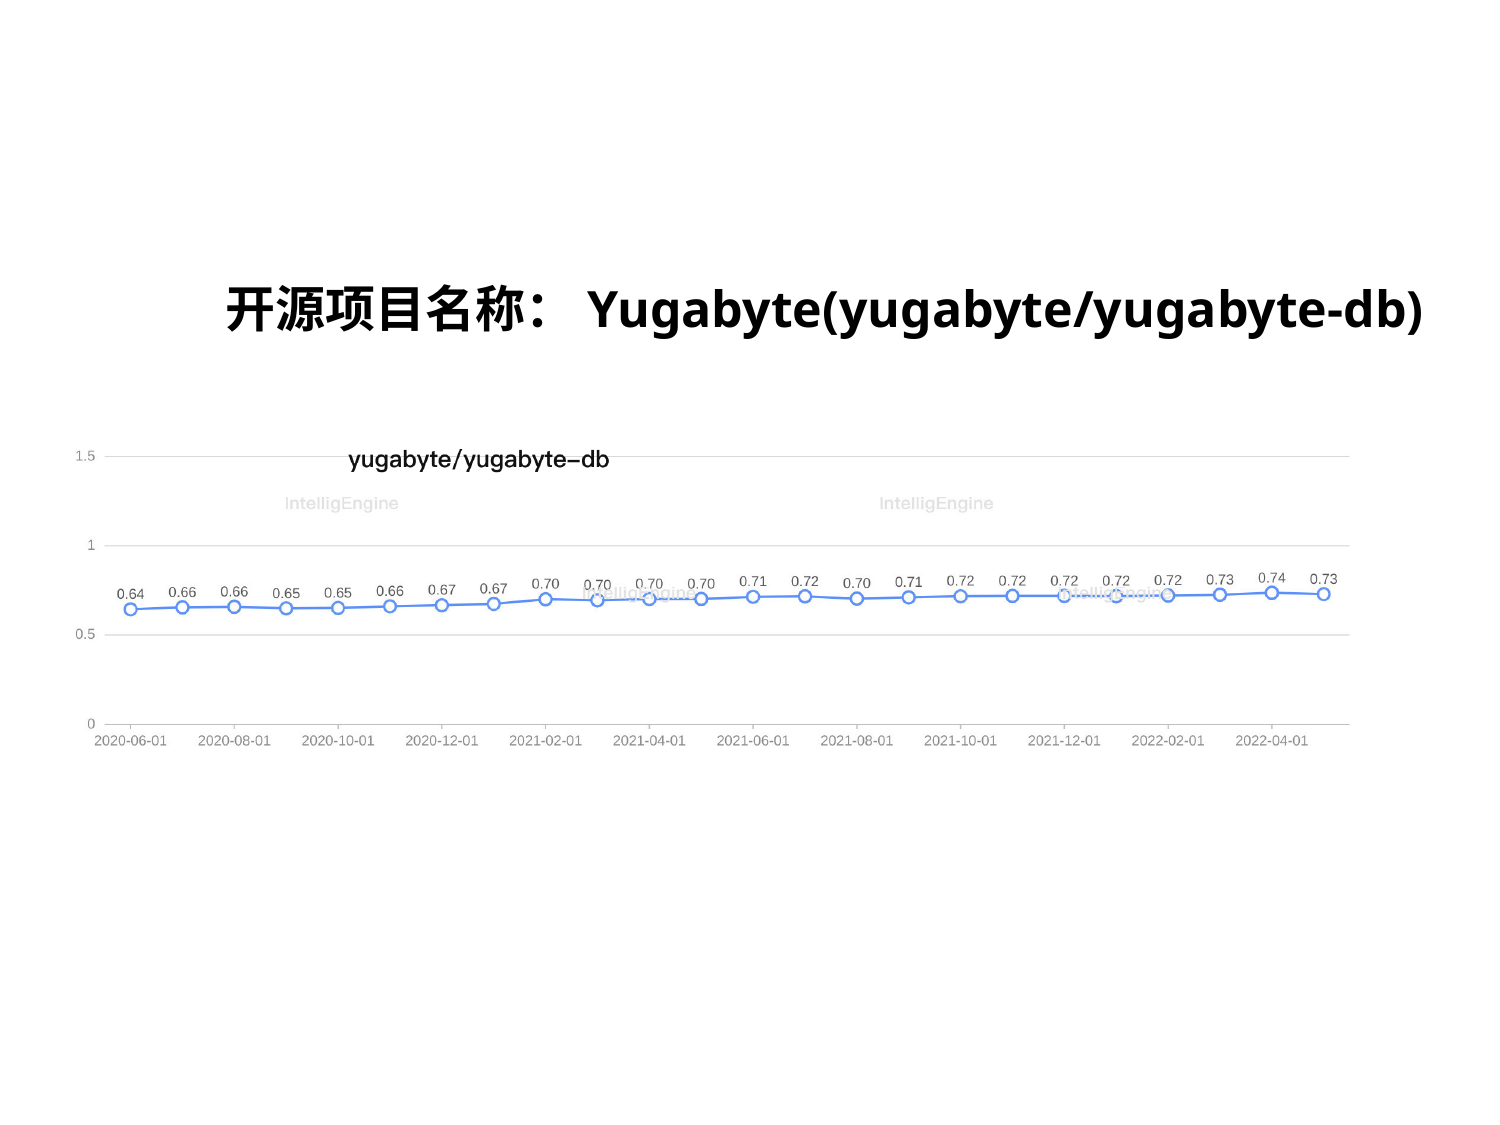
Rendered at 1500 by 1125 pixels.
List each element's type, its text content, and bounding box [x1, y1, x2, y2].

text_box 开源项目名称：Yugabyte(yugabyte/yugabyte-db) [210, 224, 1440, 345]
picture [74, 449, 1351, 748]
